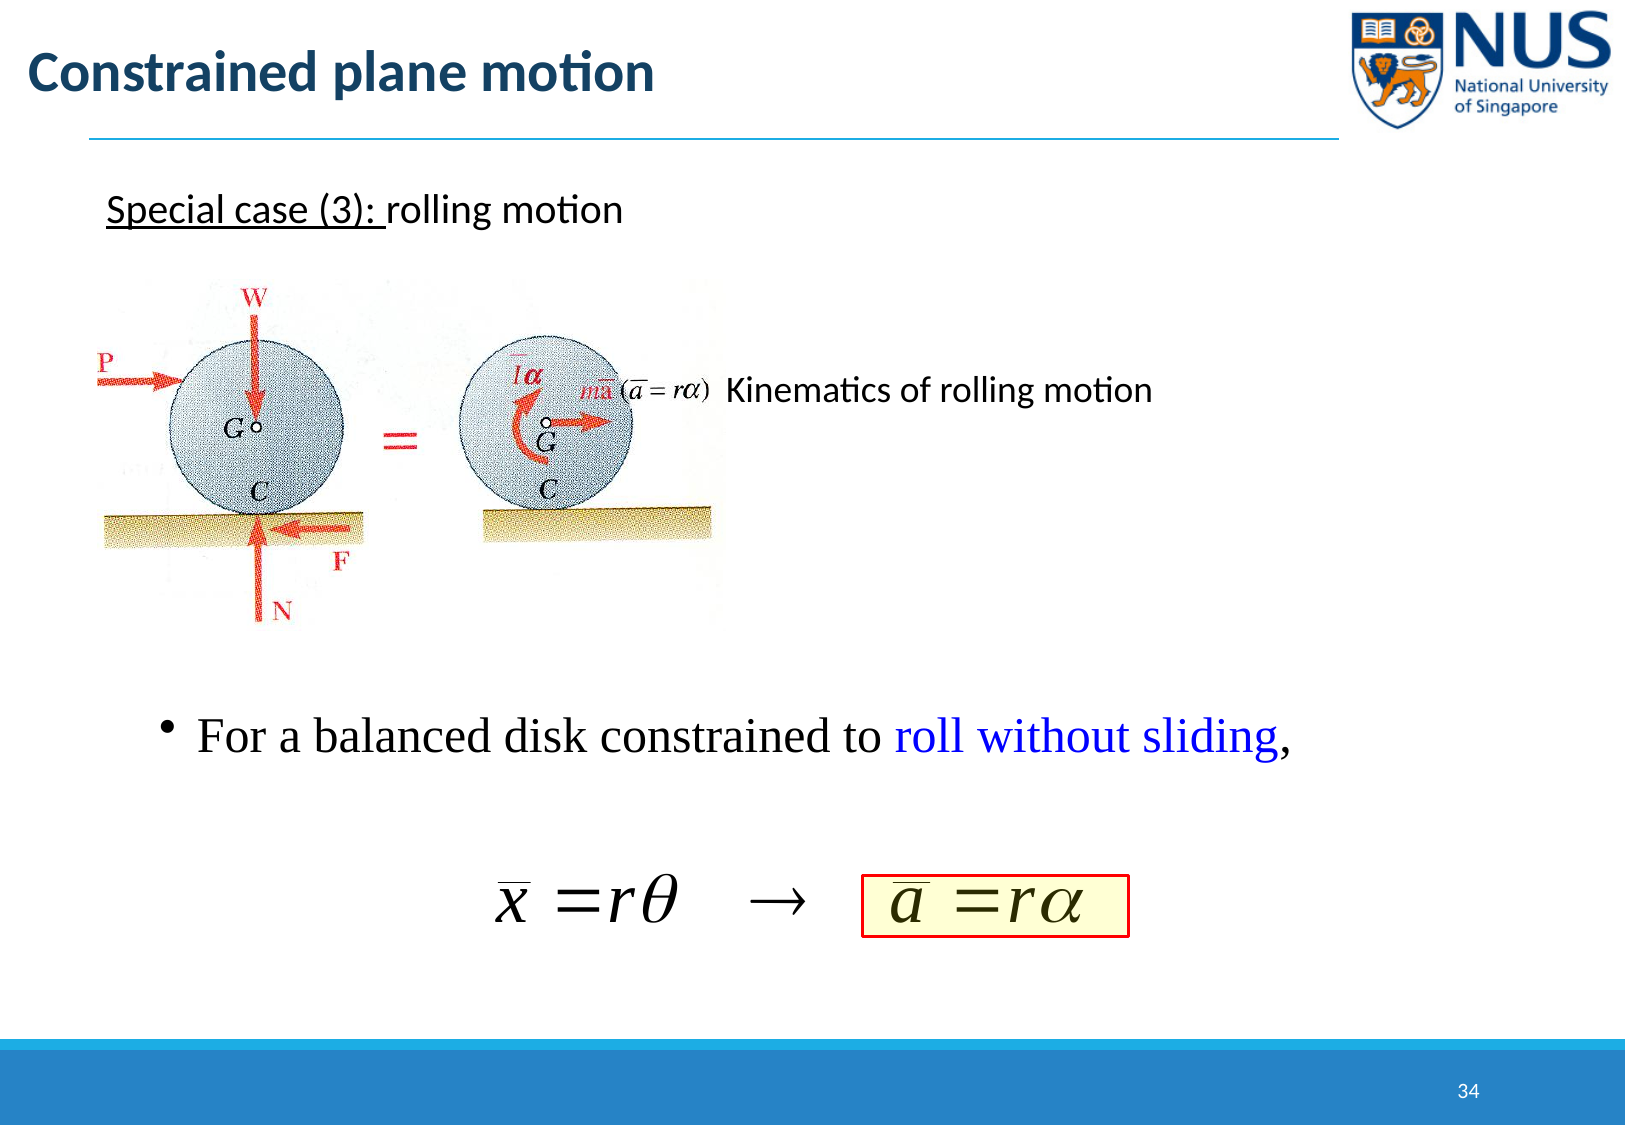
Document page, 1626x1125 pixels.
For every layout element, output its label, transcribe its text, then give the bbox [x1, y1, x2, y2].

picture [96, 278, 726, 632]
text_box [144, 694, 1460, 948]
picture [1338, 0, 1625, 141]
text_box Kinematics of rolling motion [733, 357, 1295, 418]
text_box Constrained plane motion [0, 0, 1320, 115]
slide_number 34 [1319, 1059, 1495, 1120]
text_box Special case (3): rolling motion [91, 173, 640, 239]
